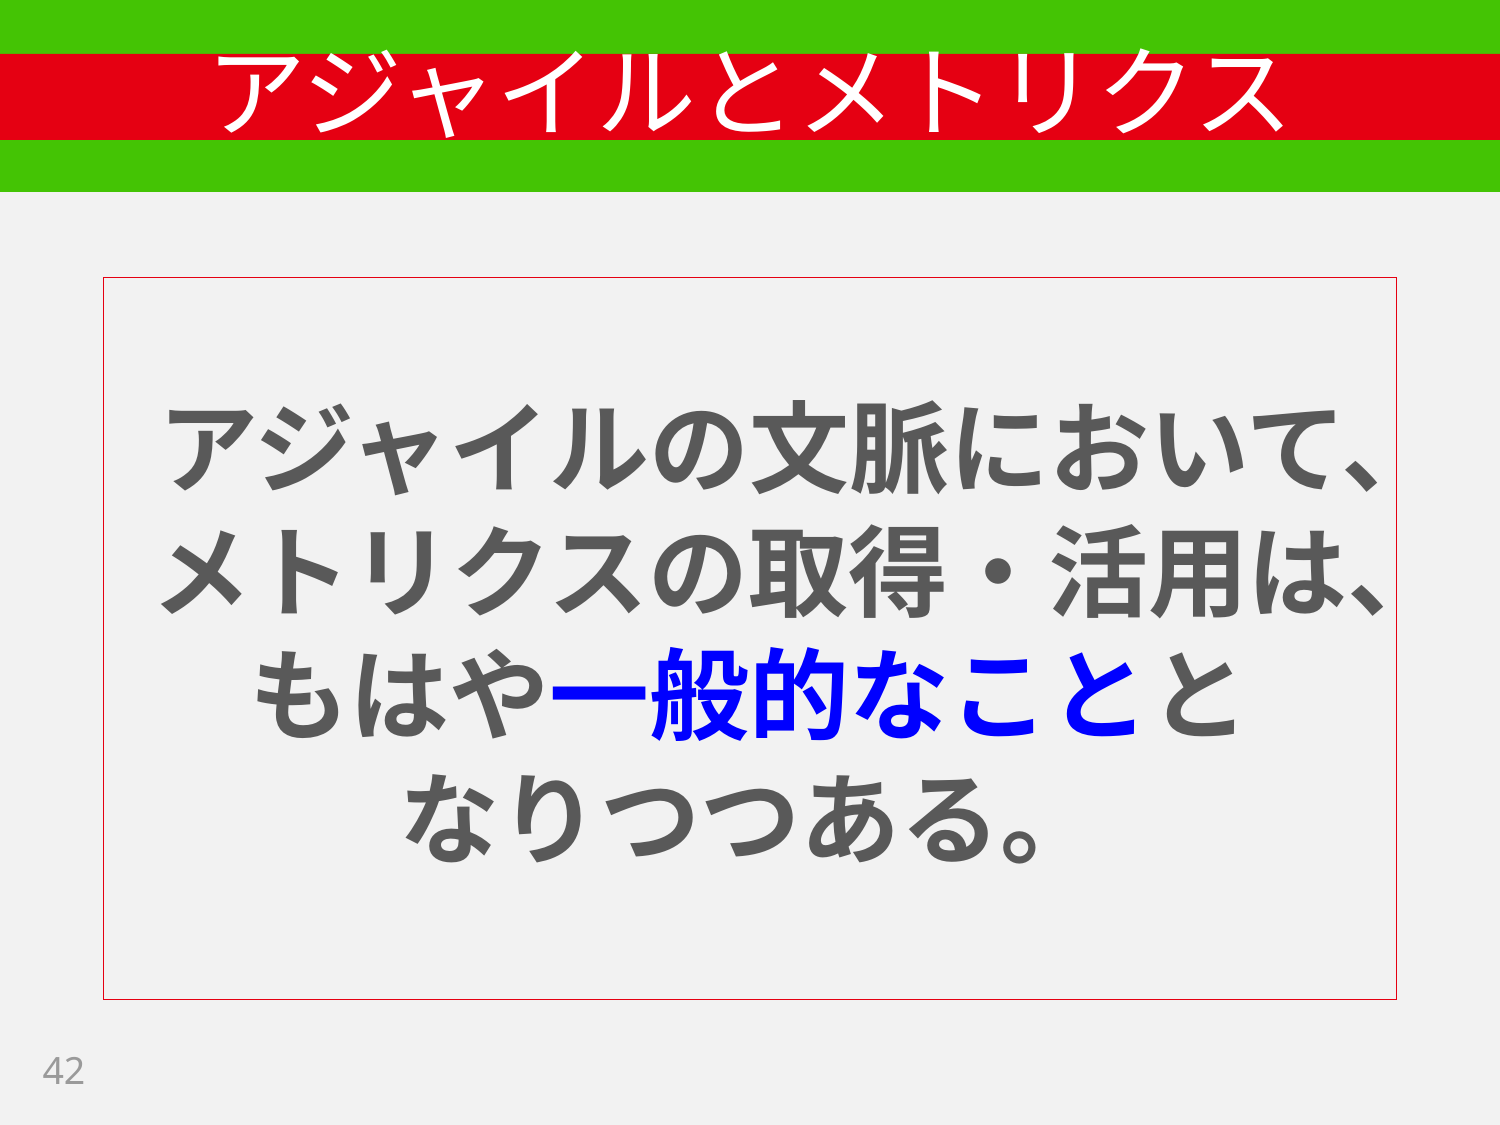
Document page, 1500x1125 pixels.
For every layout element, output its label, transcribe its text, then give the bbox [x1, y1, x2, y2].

list アジャイルの文脈において、 メトリクスの取得・活用は、 もはや一般的なことと なりつつある。 [103, 277, 1397, 1000]
title アジャイルとメトリクス [0, 53, 1500, 140]
slide_number 42 [27, 1042, 146, 1102]
